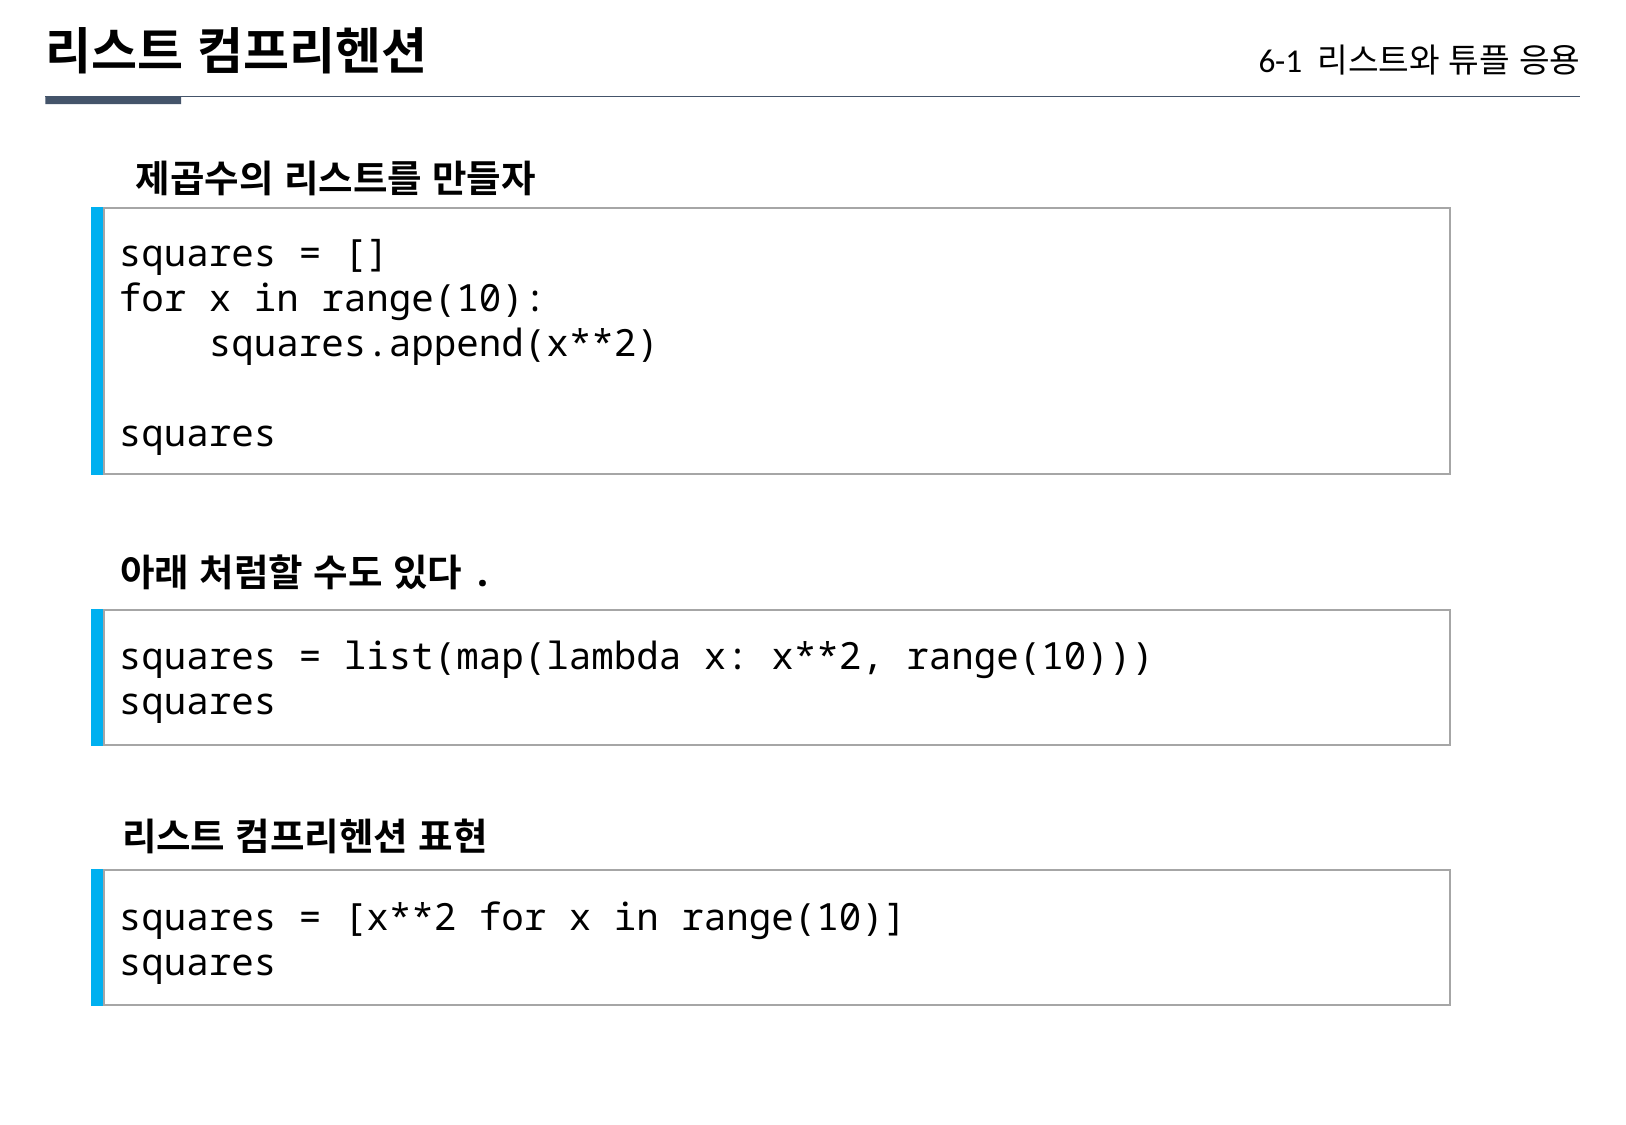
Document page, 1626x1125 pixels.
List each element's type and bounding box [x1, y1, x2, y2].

text_box [105, 541, 509, 601]
text_box [91, 147, 1451, 474]
list [1038, 43, 1581, 81]
list [45, 26, 965, 82]
text_box [91, 869, 1451, 1006]
text_box [91, 609, 1451, 746]
text_box [107, 805, 504, 866]
